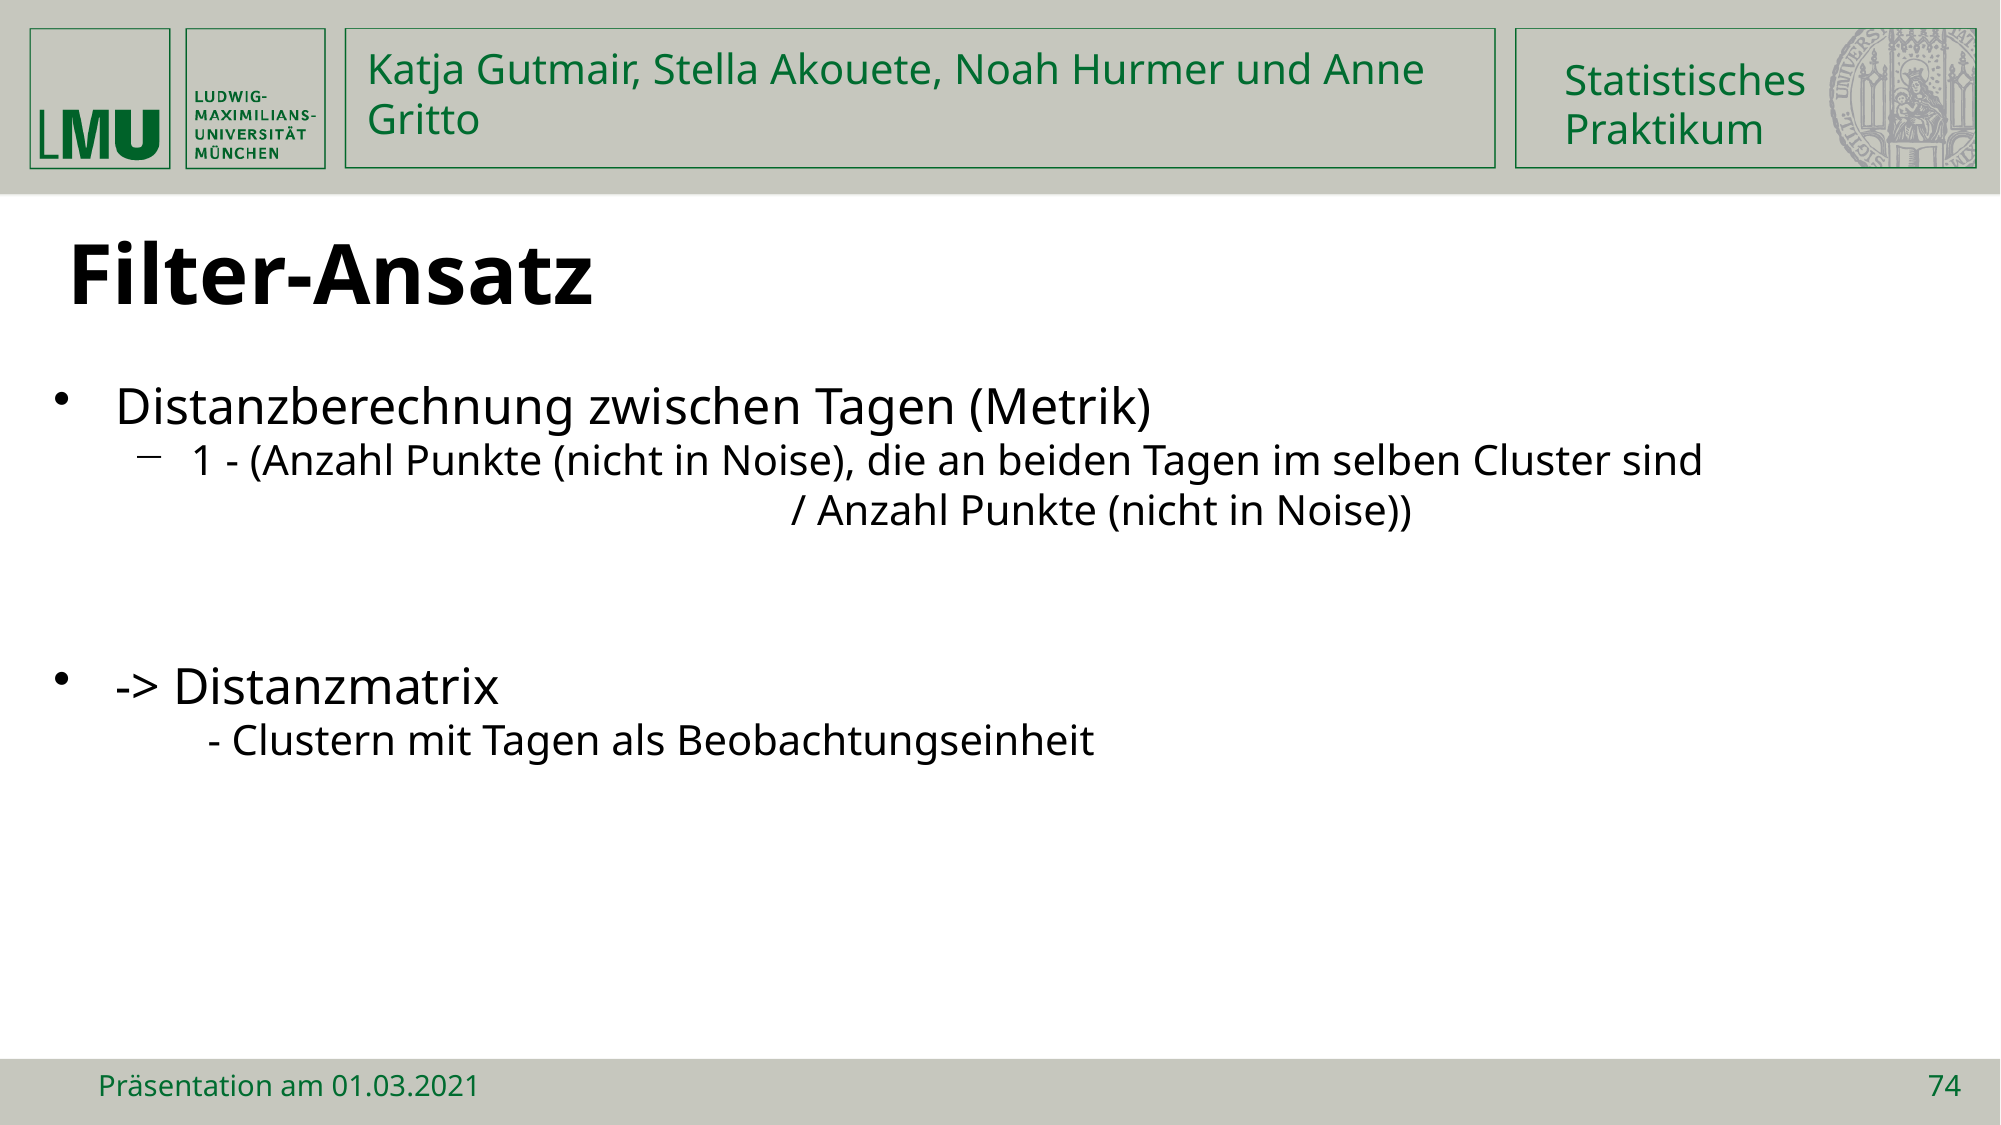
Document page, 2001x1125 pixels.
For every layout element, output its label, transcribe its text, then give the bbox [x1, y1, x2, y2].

text_box Distanzberechnung zwischen Tagen (Metrik) 1 - (Anzahl Punkte (nicht in Noise), die an beiden Tagen im selben Cluster sind / Anzahl Punkte (nicht in Noise)) -> Distanzmatrix - Clustern mit Tagen als Beobachtungseinheit [25, 366, 1922, 993]
text_box 74 [1803, 1059, 1977, 1108]
text_box [1525, 30, 1821, 161]
picture [0, 0, 2001, 1125]
text_box Statistisches Praktikum [1549, 46, 1833, 161]
text_box Präsentation am 01.03.2021 [83, 1059, 1775, 1108]
text_box Filter-Ansatz [52, 213, 1948, 339]
text_box Katja Gutmair, Stella Akouete, Noah Hurmer und Anne Gritto [352, 74, 1463, 150]
